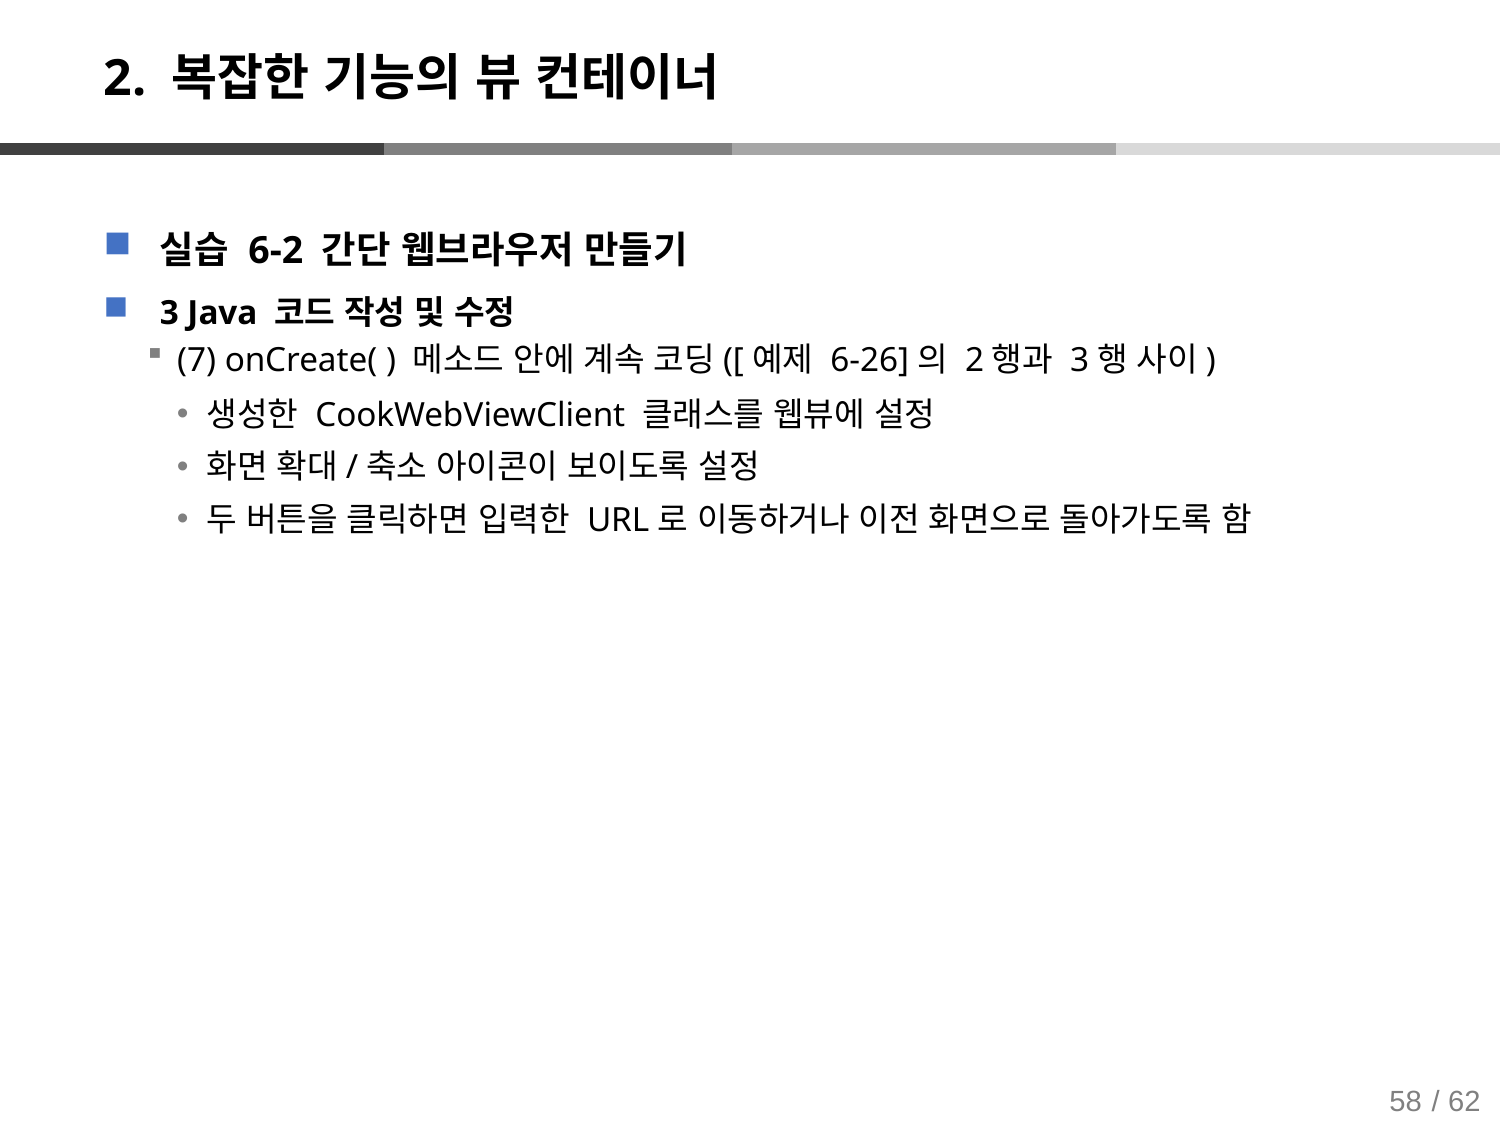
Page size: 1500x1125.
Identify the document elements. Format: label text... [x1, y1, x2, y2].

list 실습 6-2 간단 웹브라우저 만들기 3 Java 코드 작성 및 수정 (7) onCreate( ) 메소드 안에 계속 코딩([예제 6-26]의 2행과 3행 사이) 생성한 CookWebViewClient 클래스를 웹뷰에 설정 화면 확대/축소 아이콘이 보이도록 설정 두 버튼을 클릭하면 입력한 URL로 이동하거나 이전 화면으로 돌아가도록 함 [88, 196, 1436, 1083]
title 2. 복잡한 기능의 뷰 컨테이너 [88, 30, 1211, 121]
